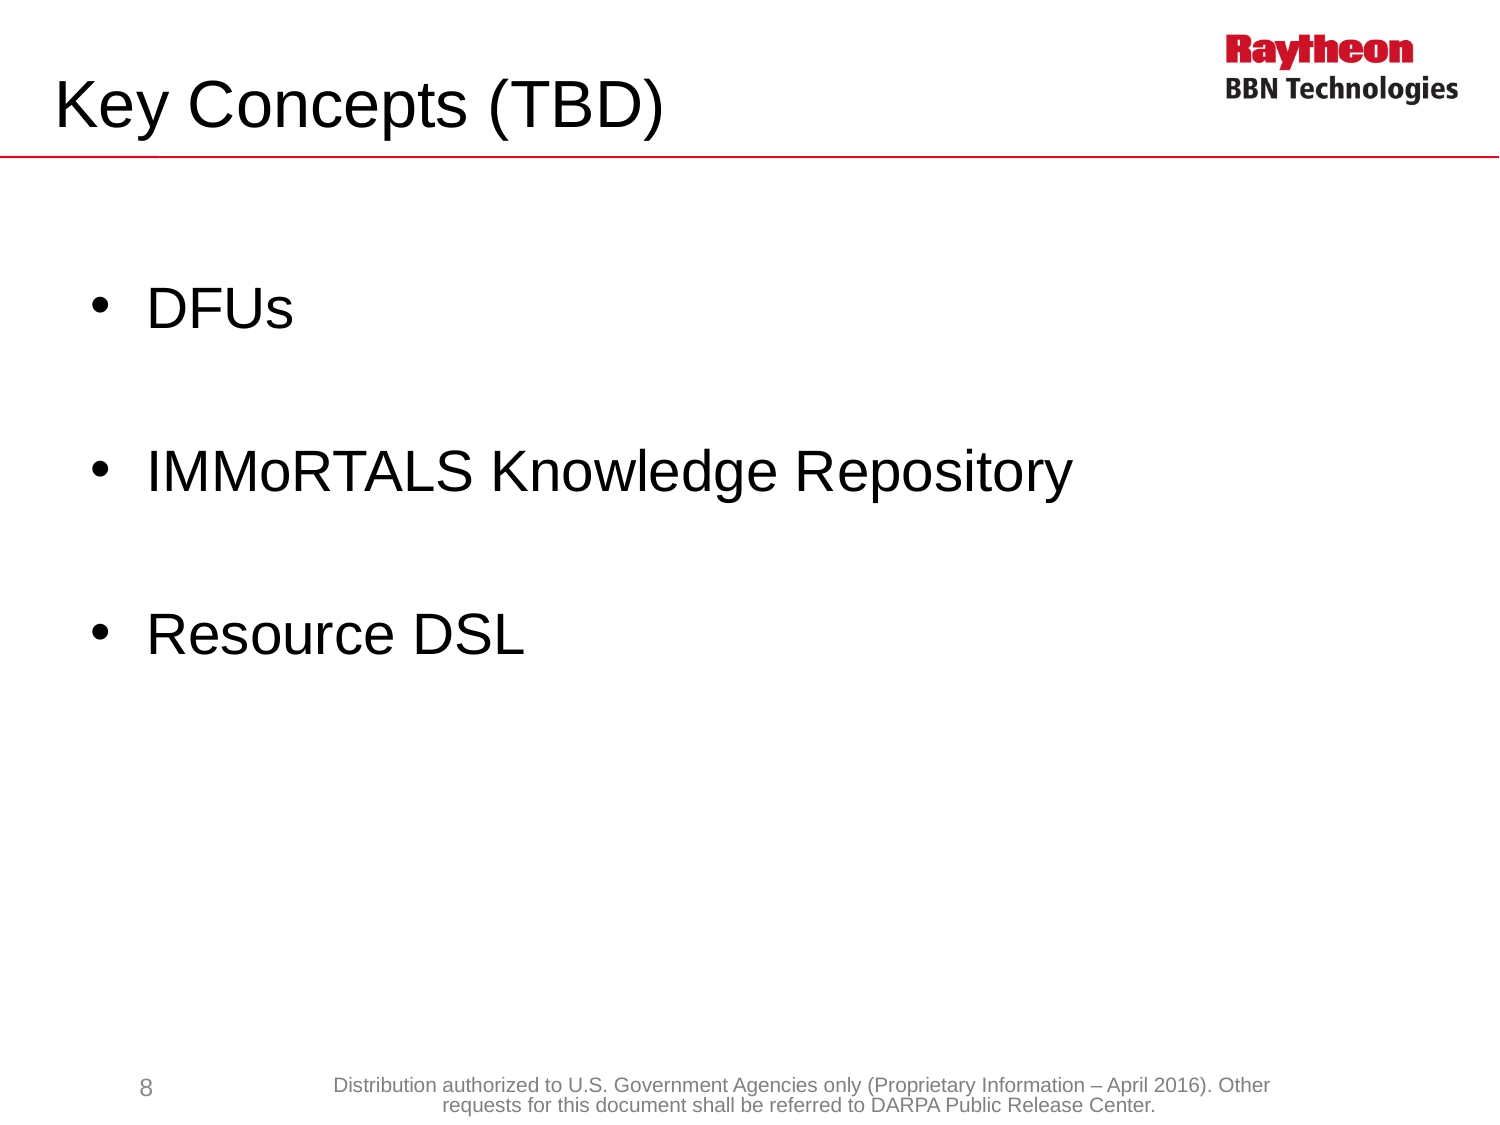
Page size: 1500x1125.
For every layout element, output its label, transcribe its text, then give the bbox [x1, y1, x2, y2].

picture [1222, 31, 1460, 108]
slide_number 8 [42, 1056, 251, 1116]
title Key Concepts (TBD) [39, 44, 1390, 158]
list DFUs IMMoRTALS Knowledge Repository Resource DSL [74, 262, 1426, 1006]
